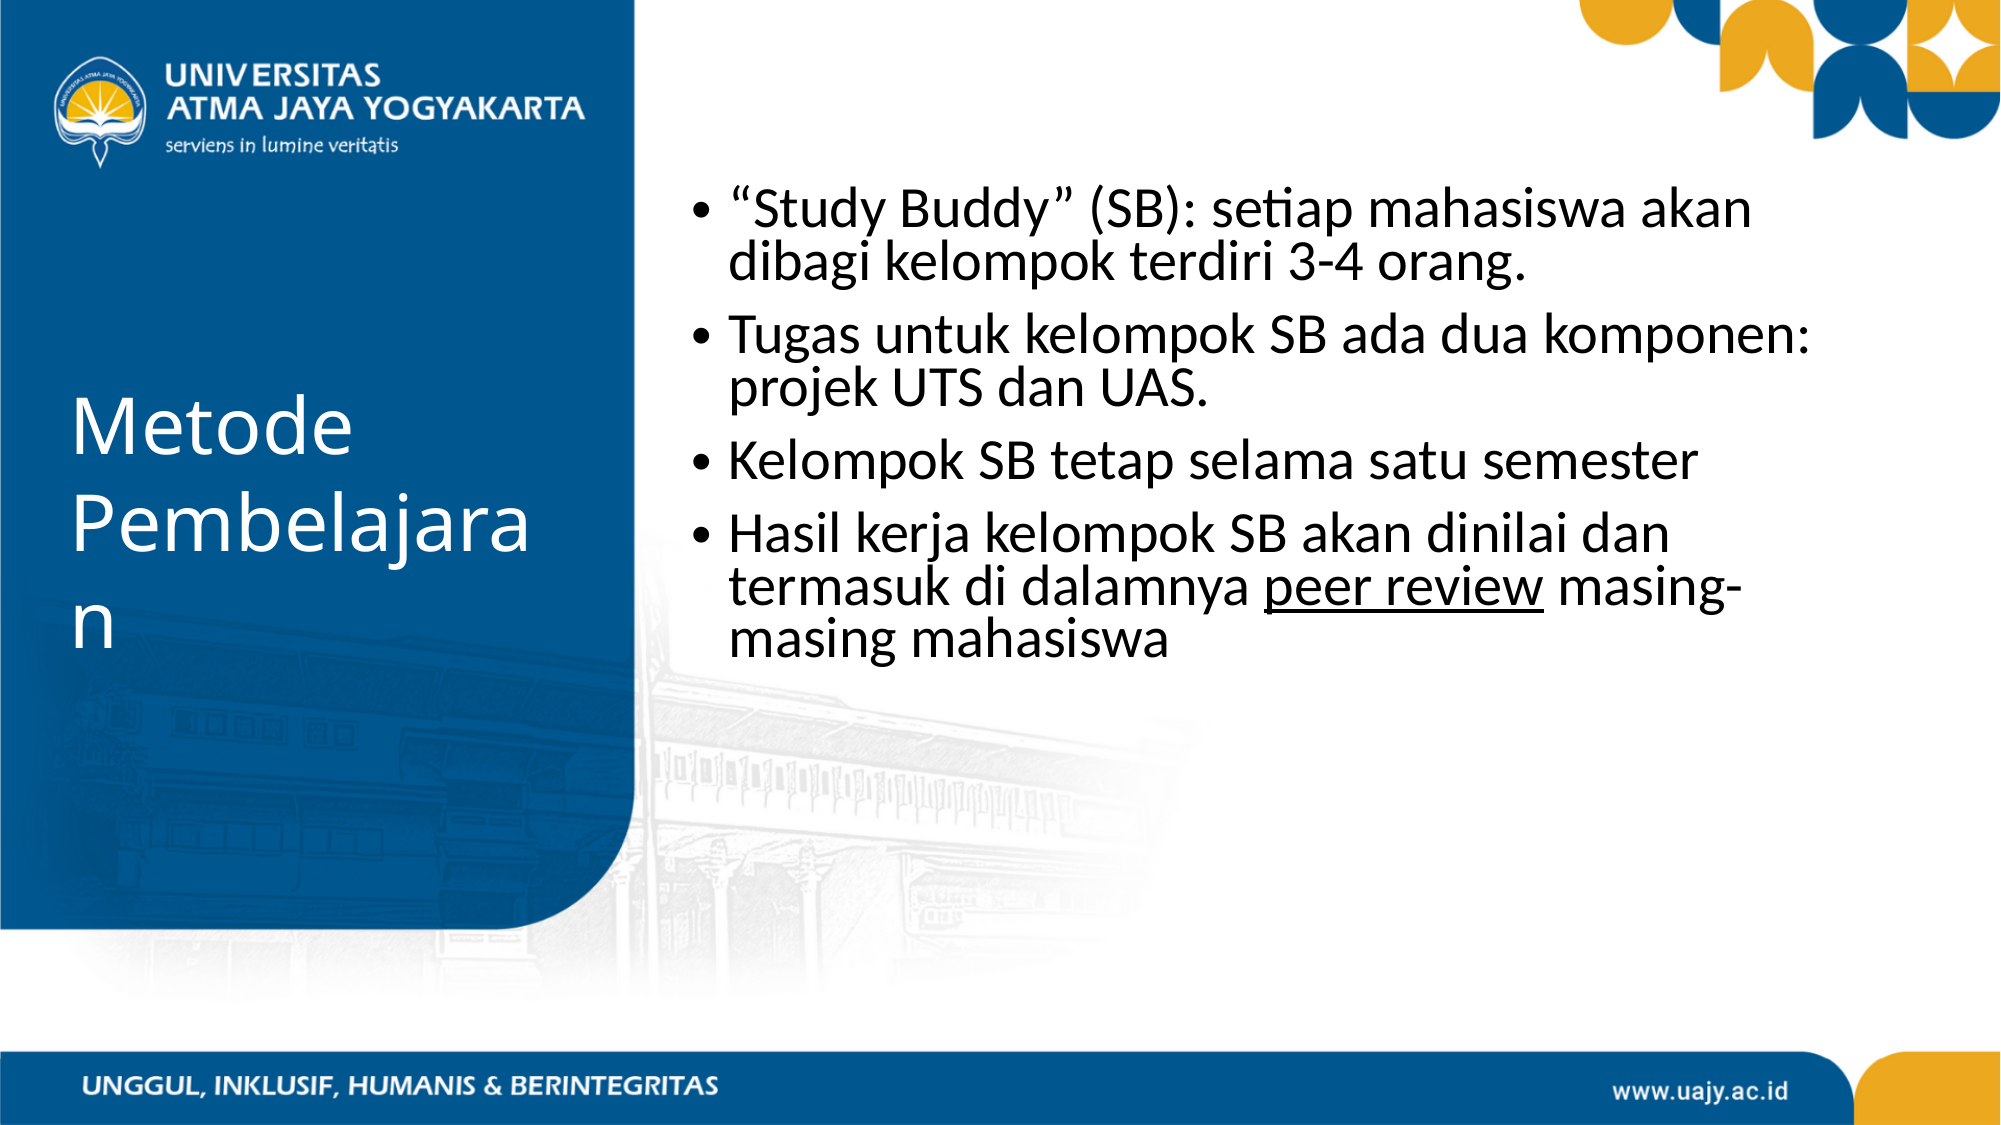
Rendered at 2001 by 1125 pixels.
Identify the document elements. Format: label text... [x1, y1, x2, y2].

title Metode Pembelajaran [54, 369, 574, 677]
picture [0, 0, 2001, 1125]
list “Study Buddy” (SB): setiap mahasiswa akan dibagi kelompok terdiri 3-4 orang. Tugas untuk kelompok SB ada dua komponen: projek UTS dan UAS. Kelompok SB tetap selama satu semester Hasil kerja kelompok SB akan dinilai dan termasuk di dalamnya peer review masing-masing mahasiswa [676, 178, 1868, 997]
